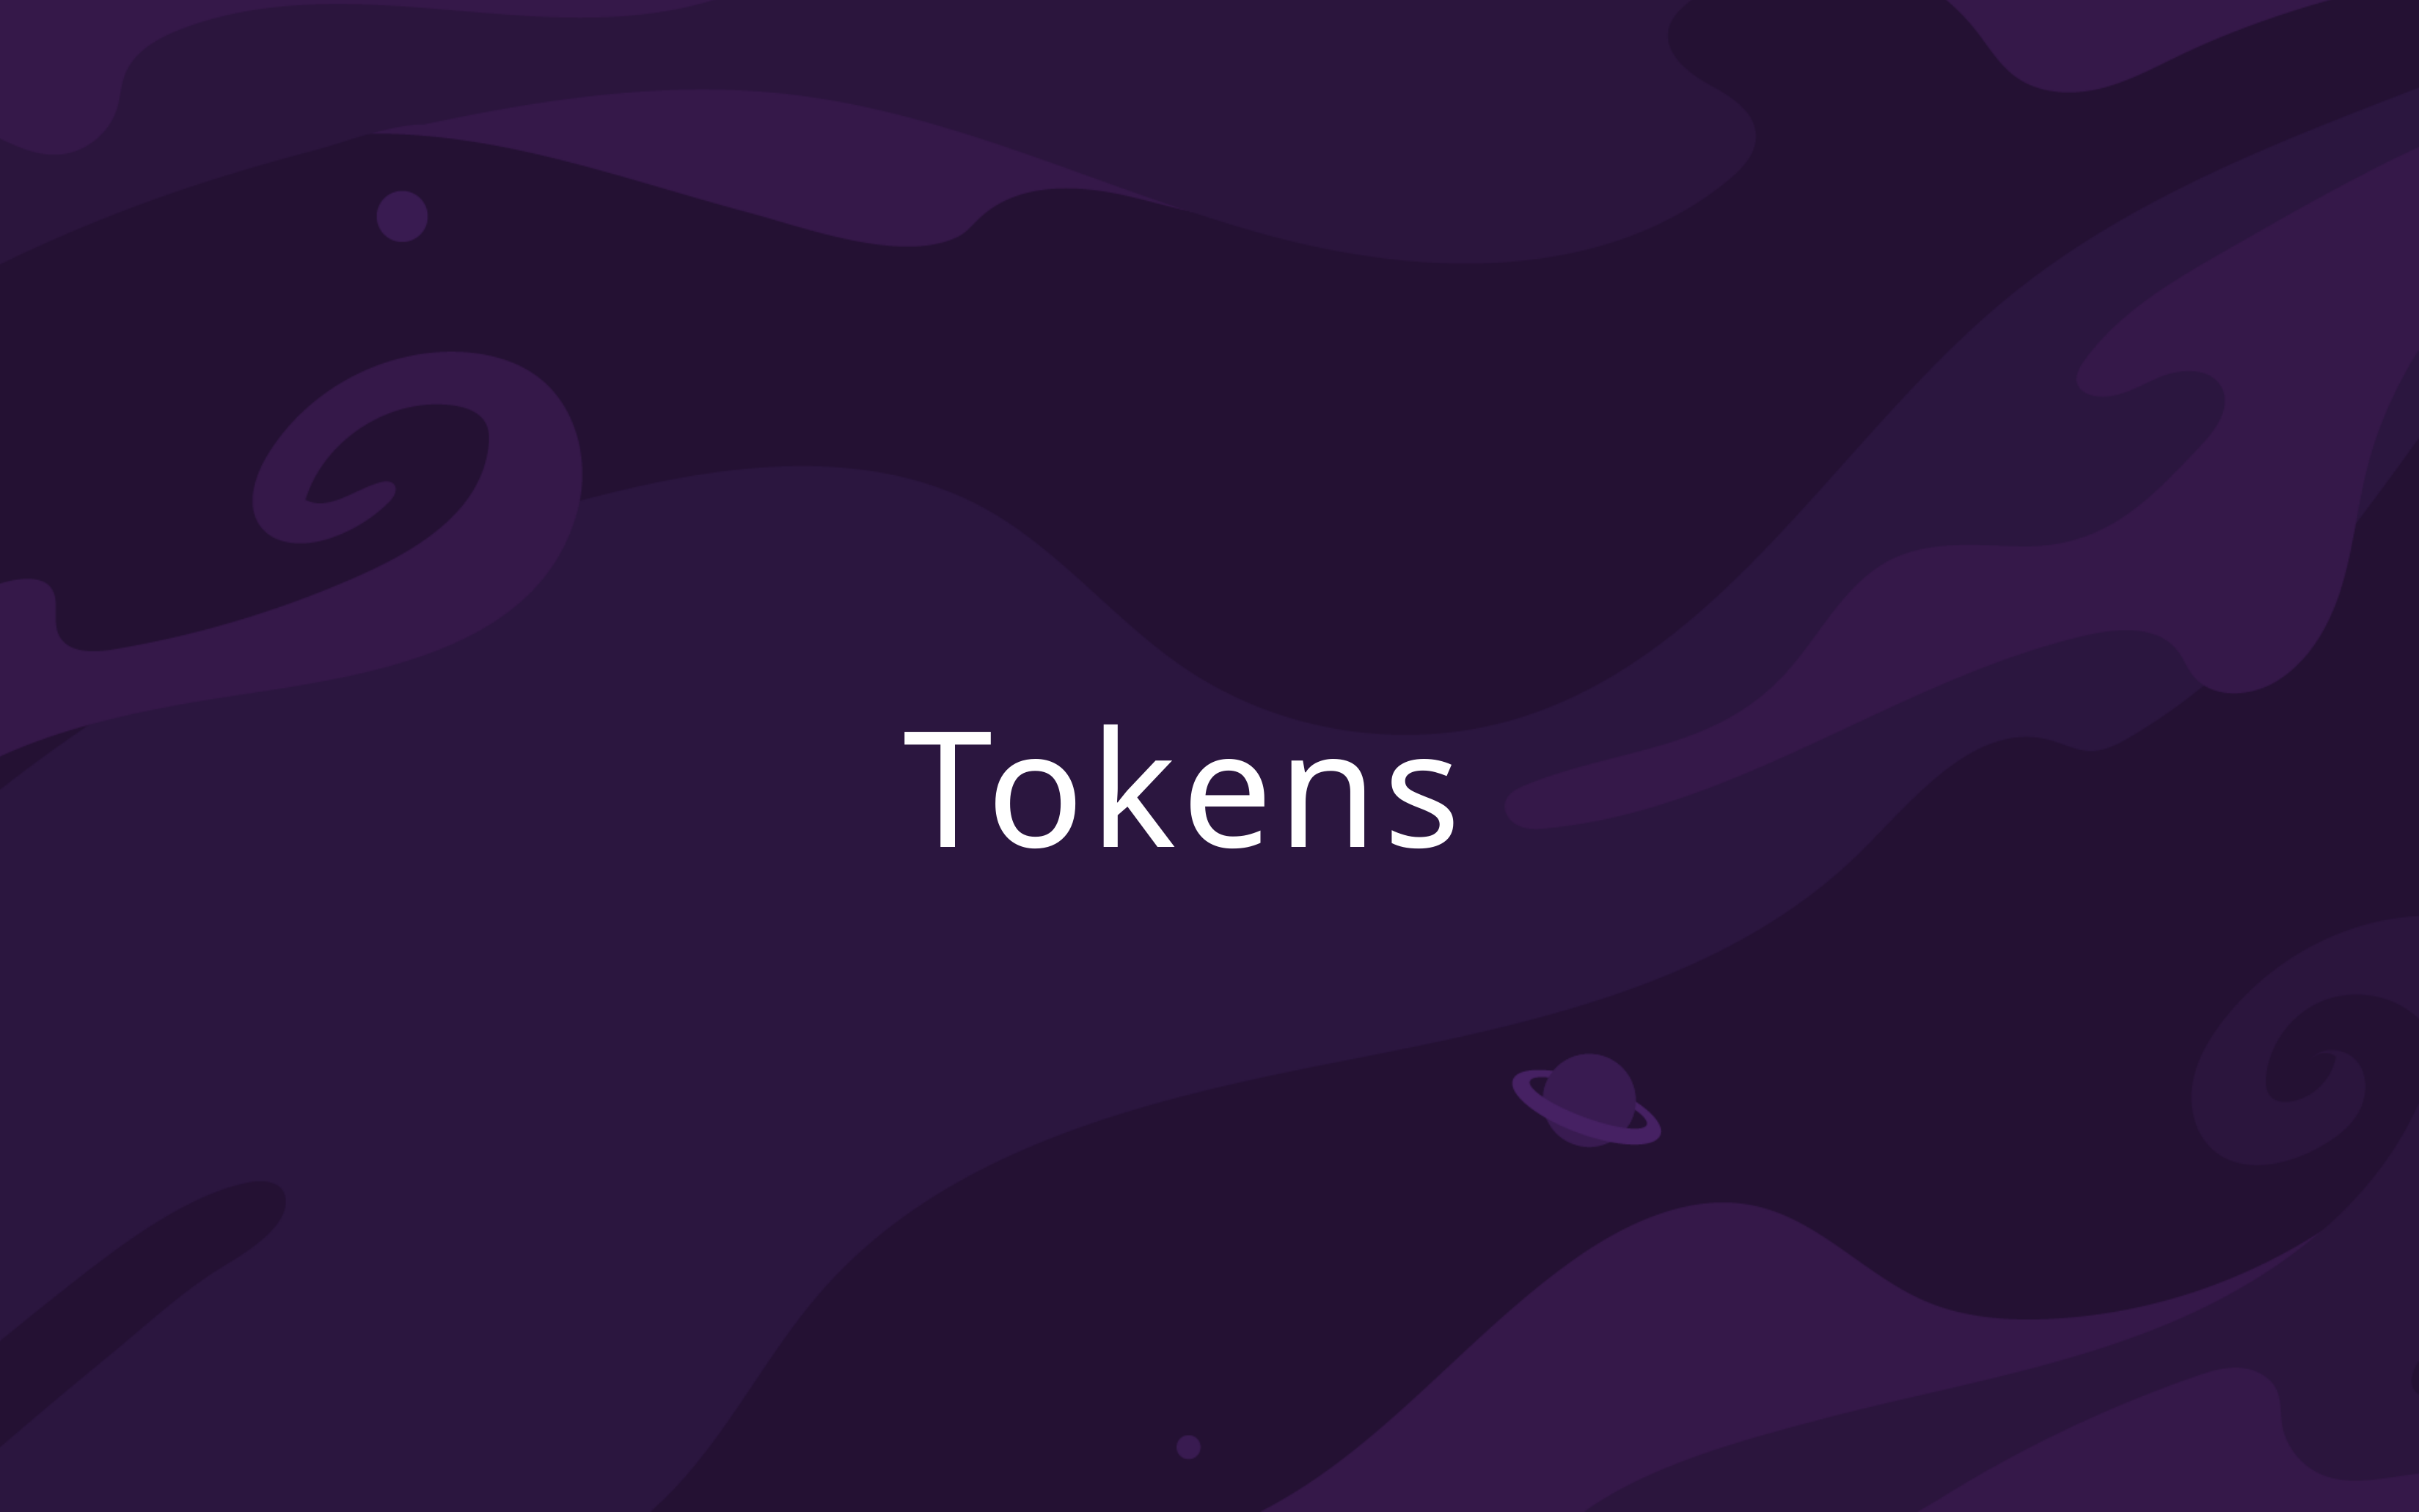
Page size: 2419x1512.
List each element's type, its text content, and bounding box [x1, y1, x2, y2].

picture [0, 0, 2419, 1512]
title Tokens [901, 684, 1516, 939]
